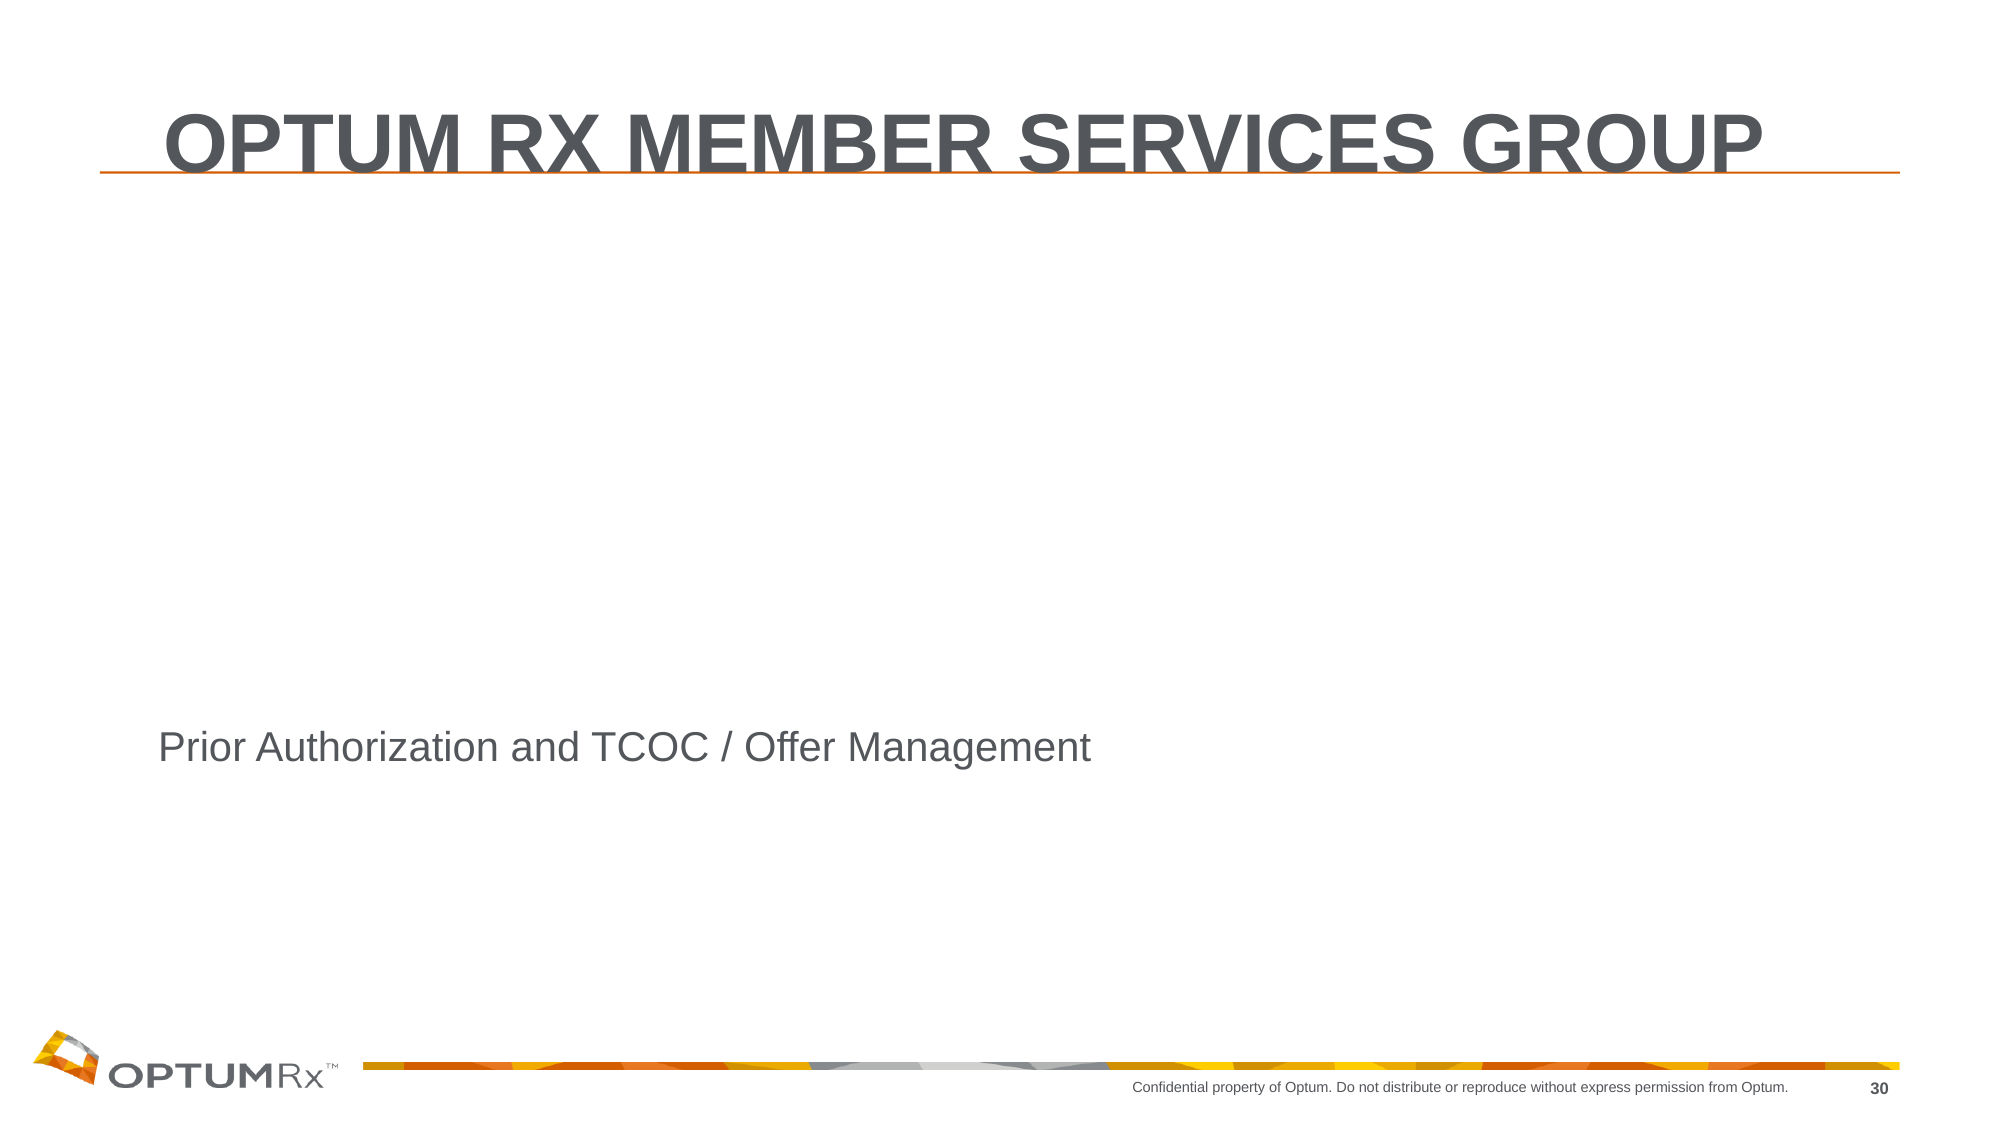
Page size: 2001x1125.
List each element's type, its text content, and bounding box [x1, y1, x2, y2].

picture [364, 1062, 1900, 1070]
title Optum Rx member Services Group [125, 88, 1826, 313]
picture [33, 1030, 338, 1088]
list Prior Authorization and TCOC / Offer Management [158, 523, 1859, 770]
